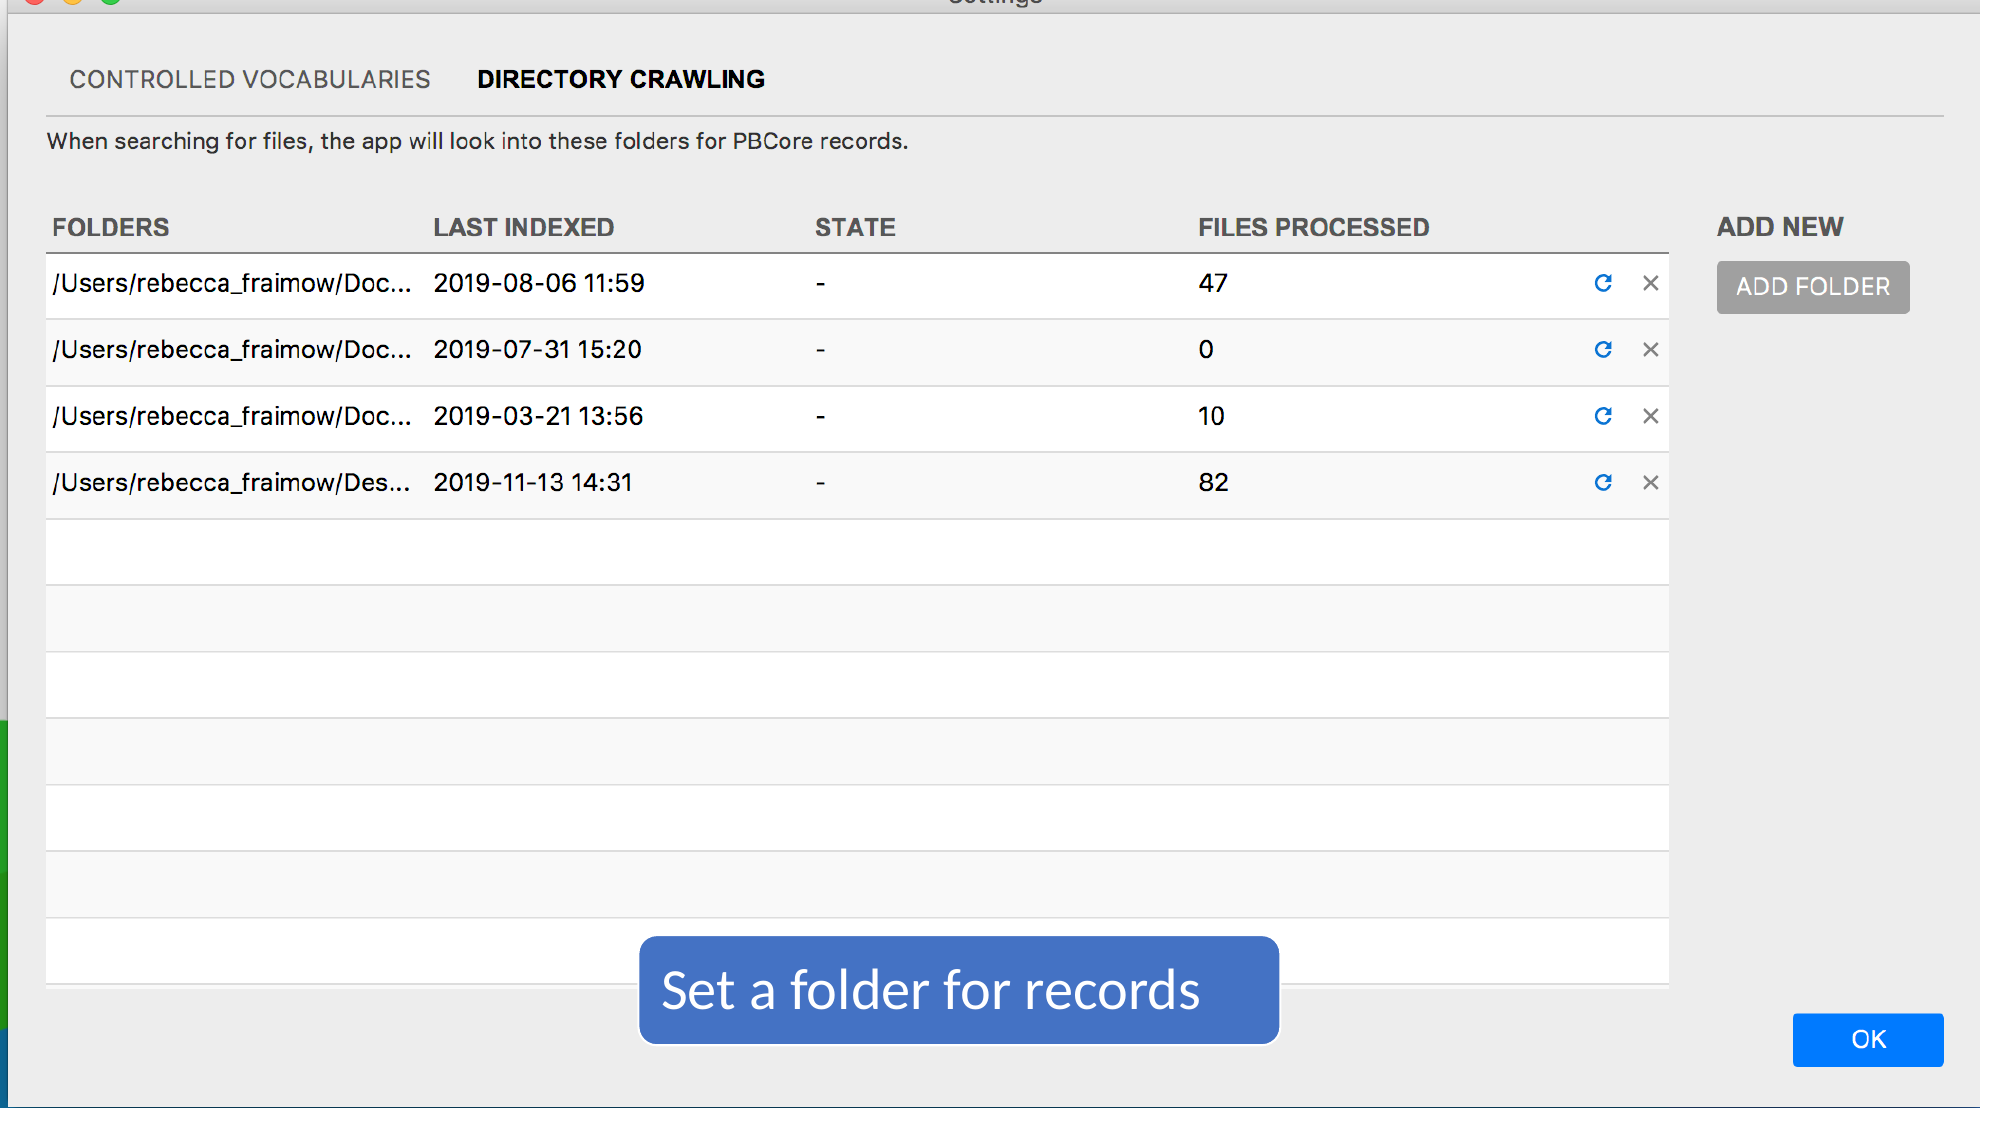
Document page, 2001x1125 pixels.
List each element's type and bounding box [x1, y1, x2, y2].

picture [0, 0, 1980, 1108]
text_box [638, 935, 1281, 1046]
